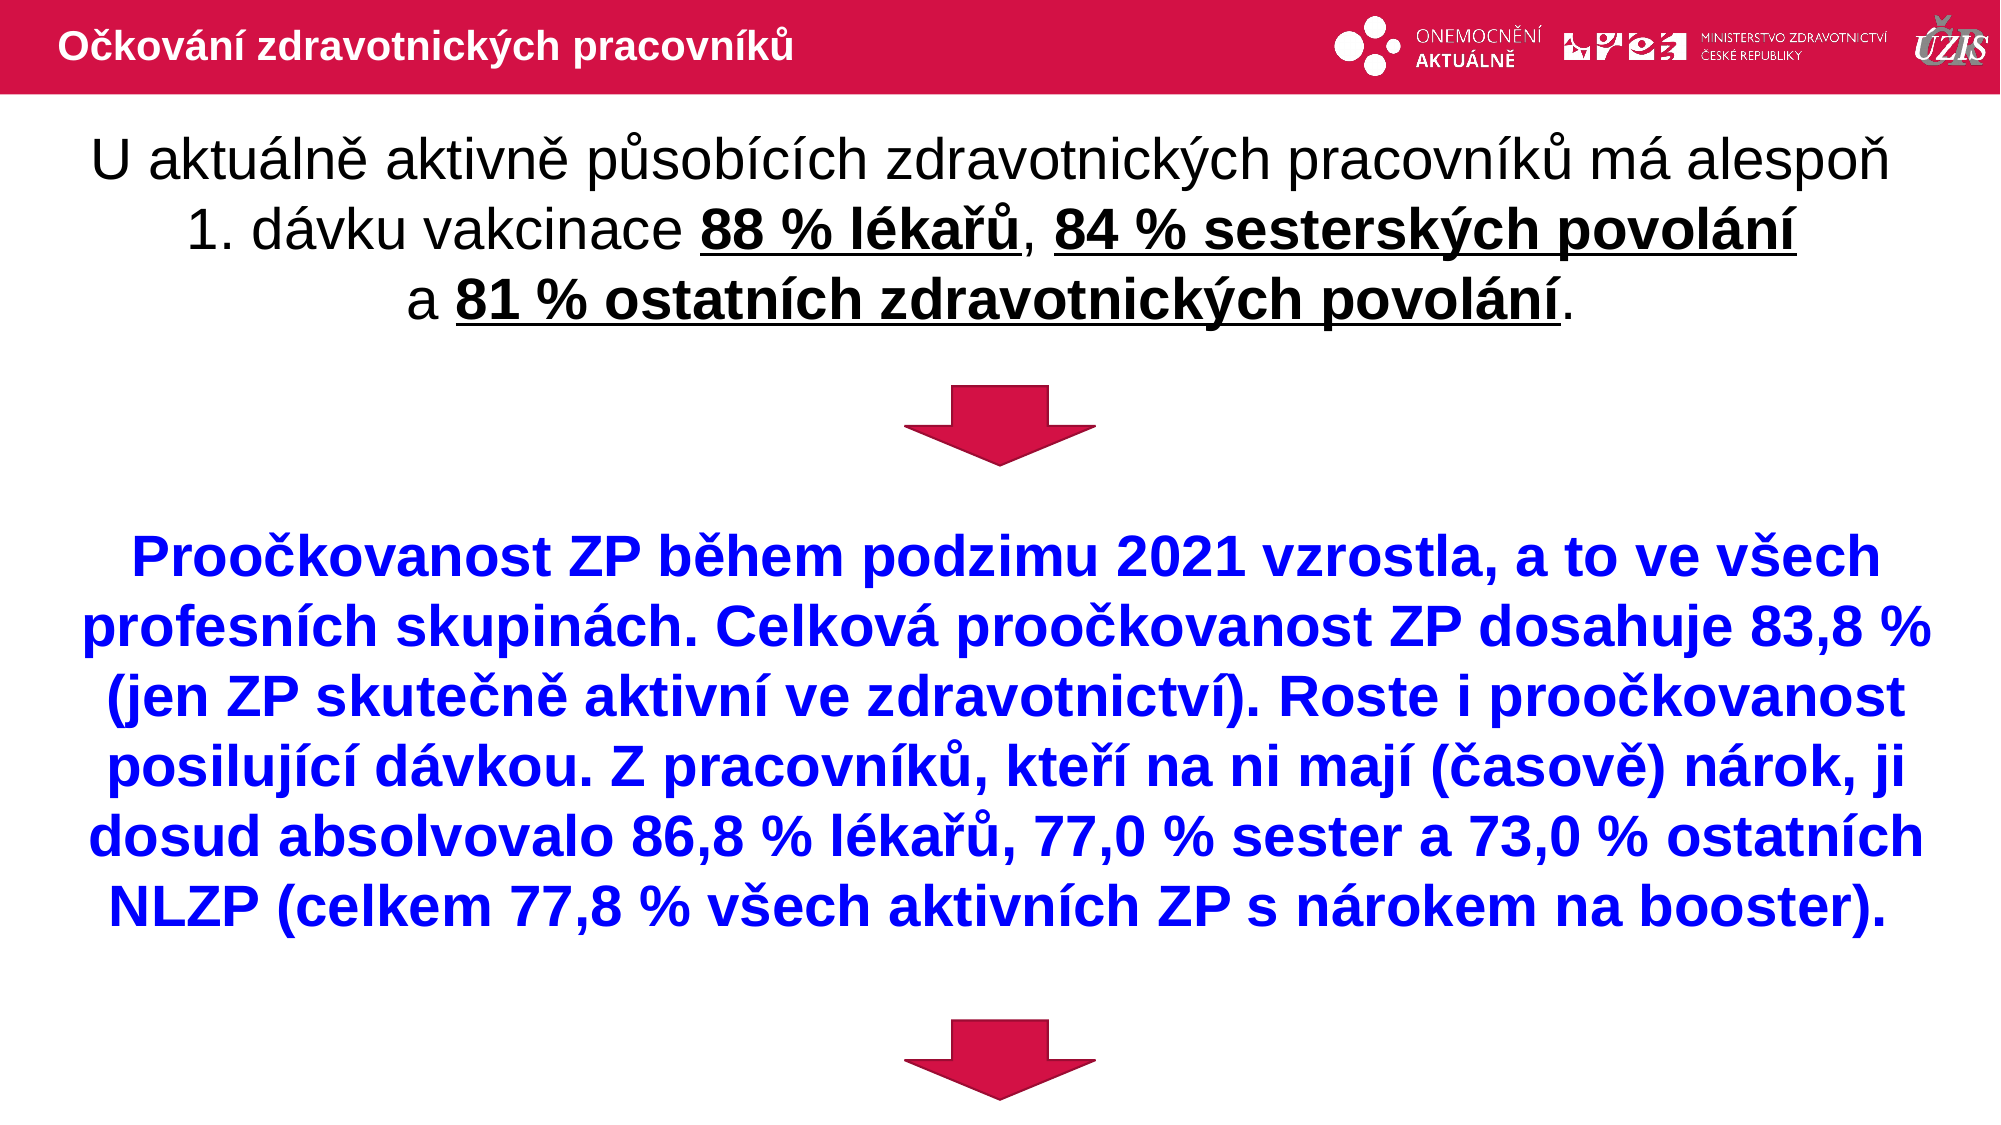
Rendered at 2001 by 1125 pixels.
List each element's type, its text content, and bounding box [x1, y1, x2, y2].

title Očkování zdravotnických pracovníků [42, 0, 1262, 95]
text_box [904, 385, 1096, 467]
picture [1334, 16, 1542, 76]
picture [1563, 31, 1888, 60]
text_box Proočkovanost ZP během podzimu 2021 vzrostla, a to ve všech profesních skupinách. Celková proočkovanost ZP dosahuje 83,8 % (jen ZP skutečně aktivní ve zdravotnictví). Roste i proočkovanost posilující dávkou. Z pracovníků, kteří na ni mají (časově) nárok, ji dosud absolvovalo 86,8 % lékařů, 77,0 % sester a 73,0 % ostatních NLZP (celkem 77,8 % všech aktivních ZP s nárokem na booster). [42, 510, 1973, 946]
text_box U aktuálně aktivně působících zdravotnických pracovníků má alespoň 1. dávku vakcinace 88 % lékařů, 84 % sesterských povolání a 81 % ostatních zdravotnických povolání. [48, 114, 1952, 339]
picture [1915, 15, 1989, 66]
text_box [904, 1019, 1096, 1101]
